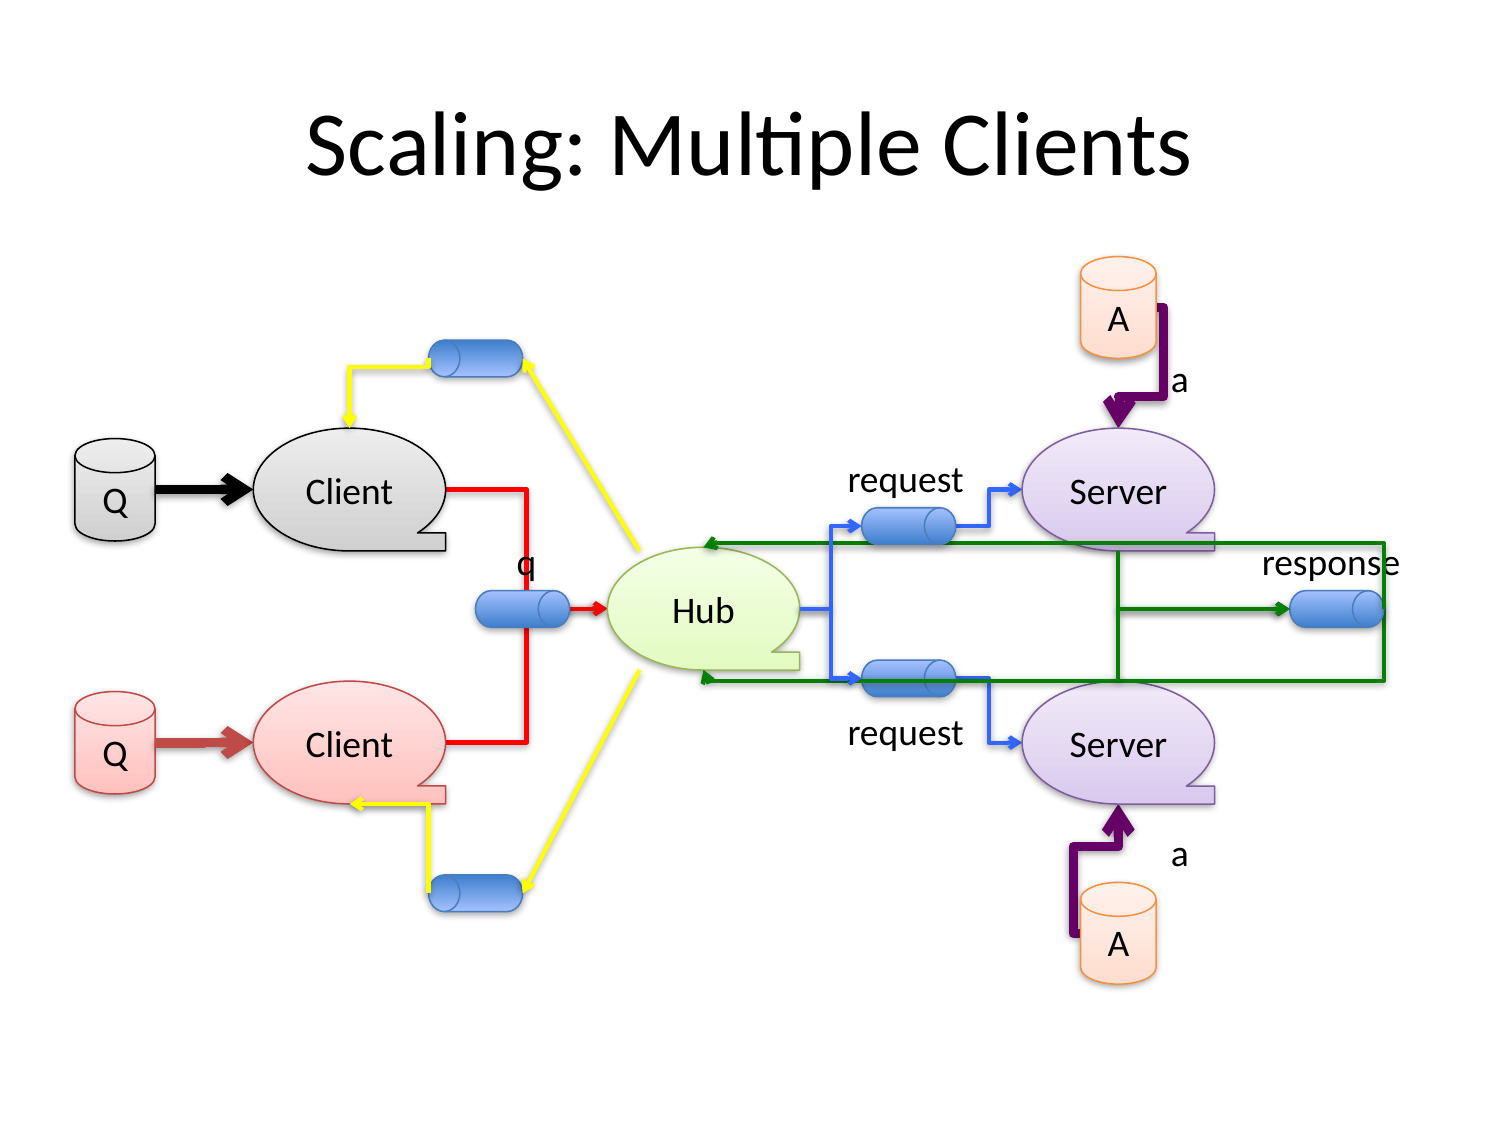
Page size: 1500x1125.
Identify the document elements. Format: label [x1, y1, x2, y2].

text_box [1247, 530, 1425, 590]
text_box [1079, 255, 1227, 408]
text_box [74, 339, 1385, 913]
text_box [1078, 821, 1227, 985]
title [75, 45, 1425, 233]
